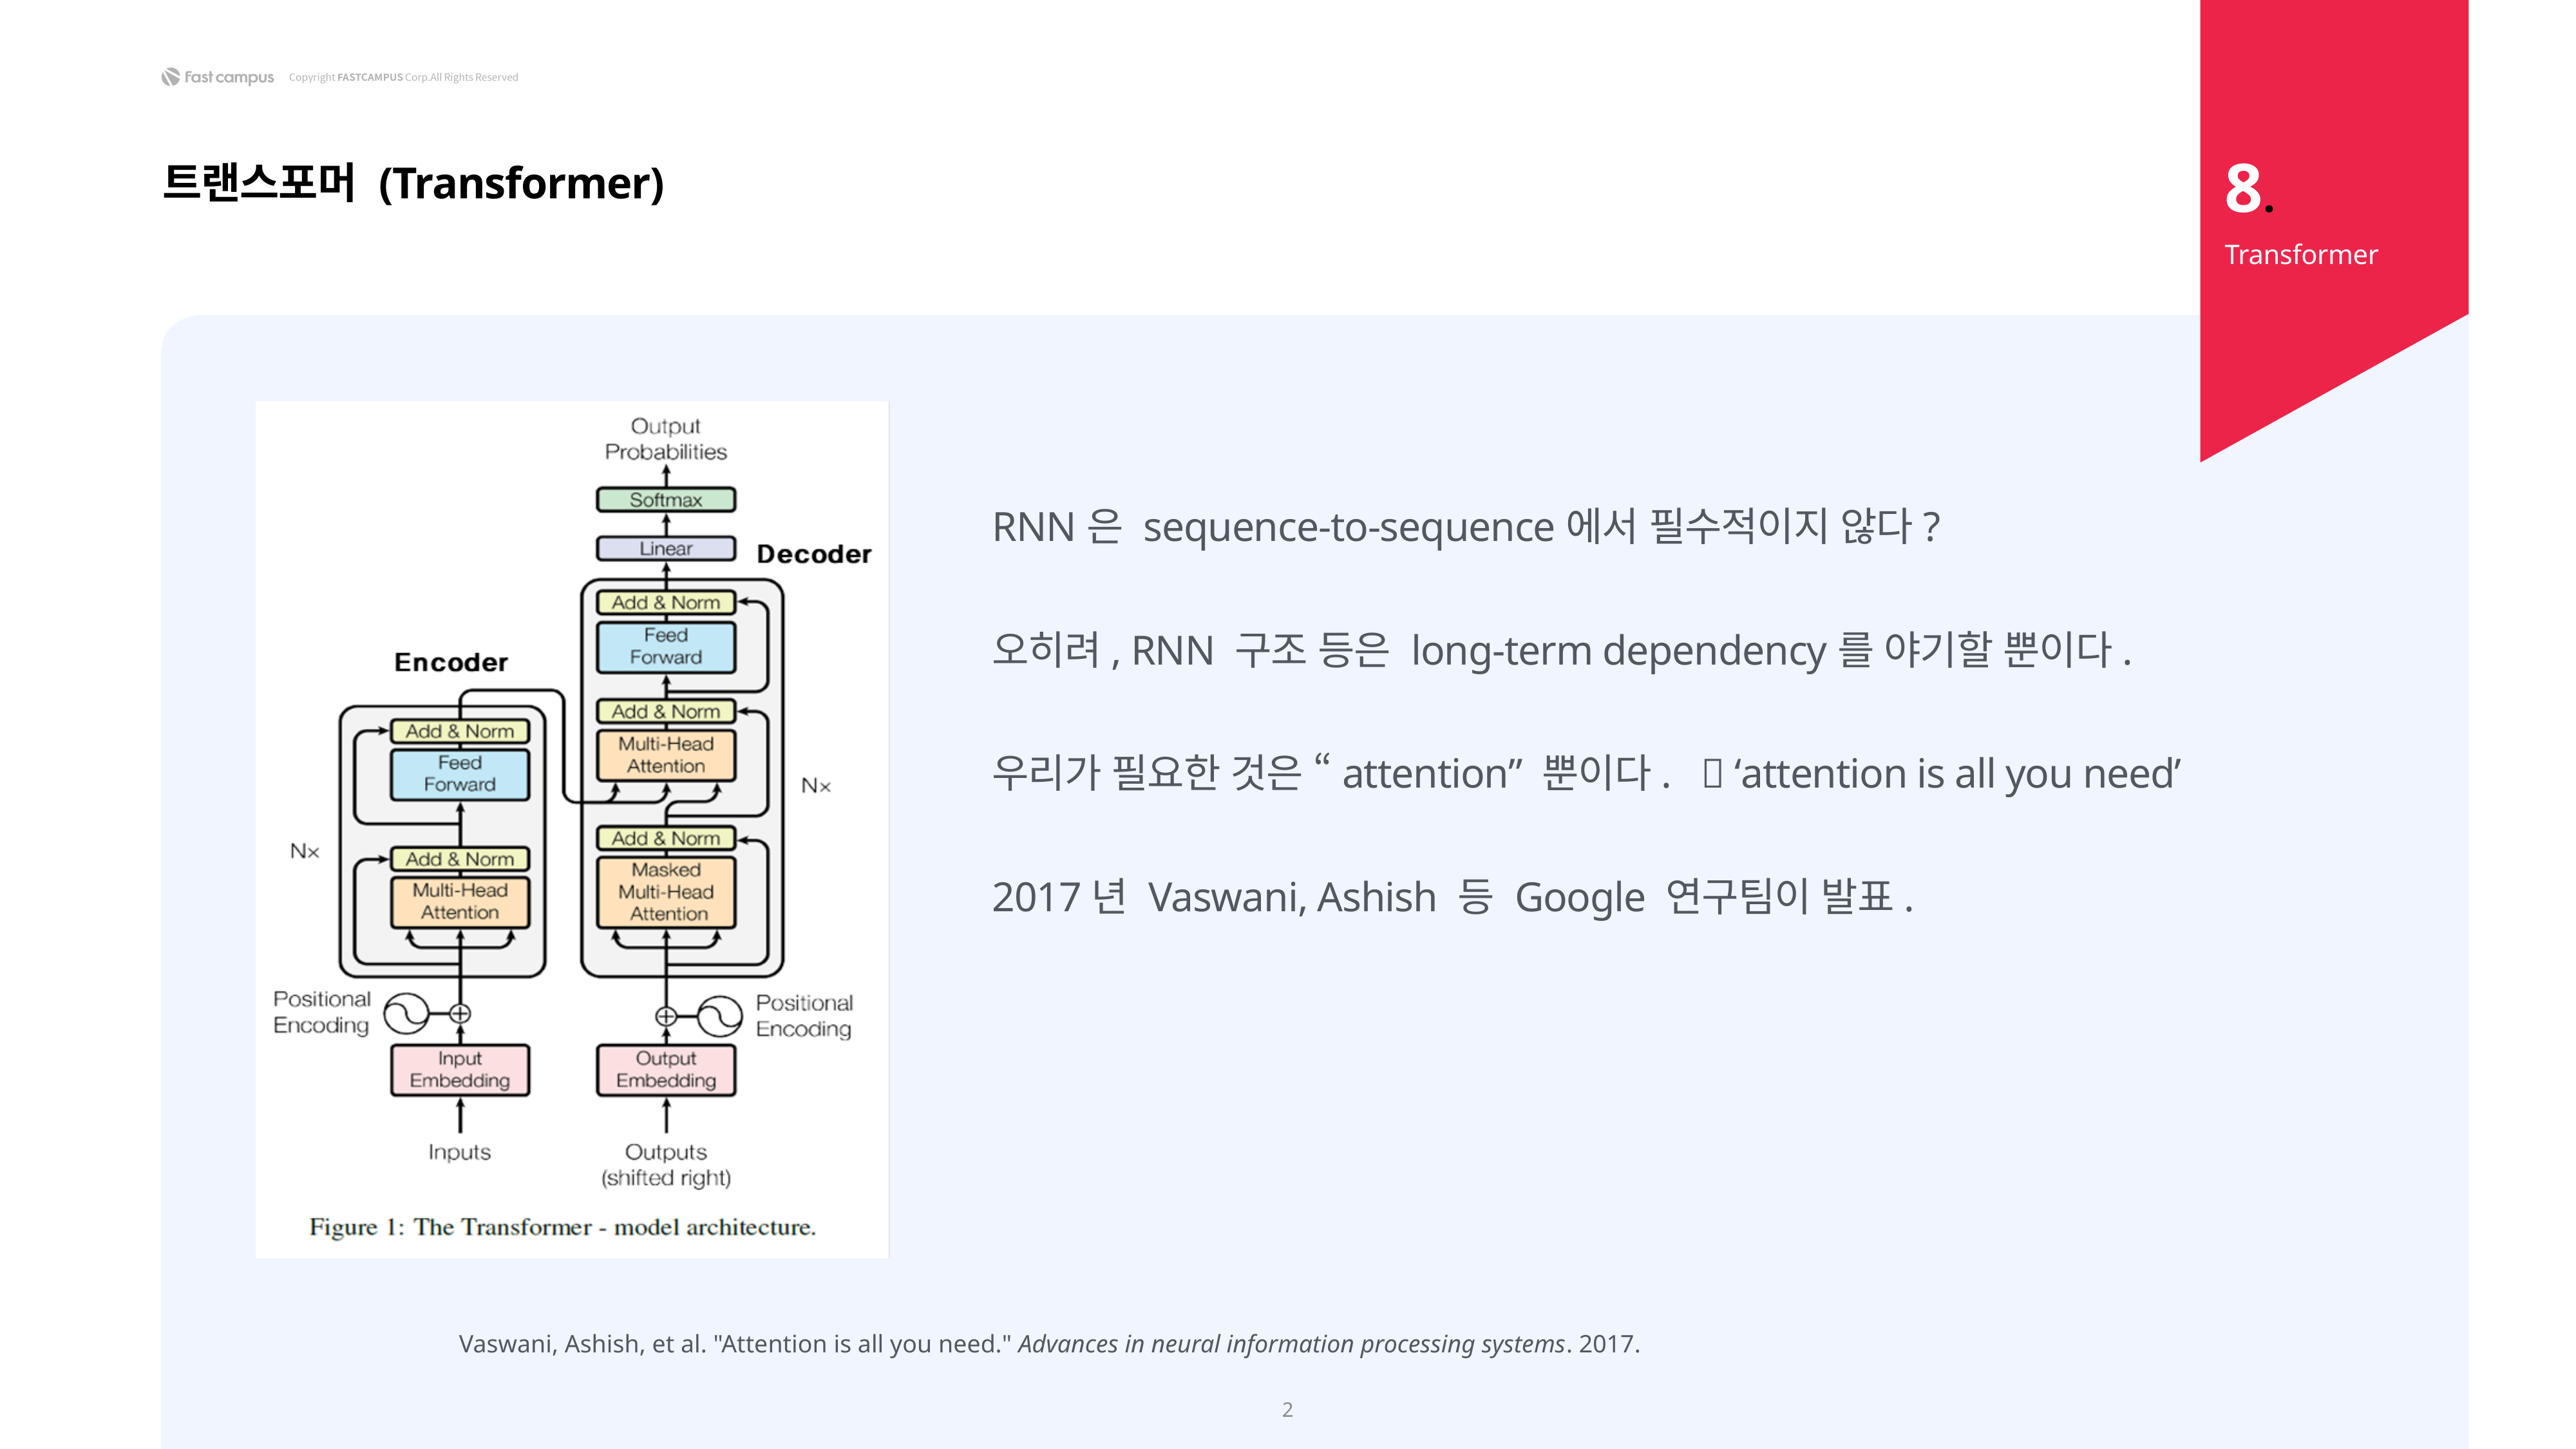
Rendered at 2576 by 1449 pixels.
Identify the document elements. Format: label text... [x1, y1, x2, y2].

text_box RNN은 sequence-to-sequence에서 필수적이지 않다? 오히려, RNN 구조 등은 long-term dependency를 야기할 뿐이다. 우리가 필요한 것은 “attention” 뿐이다.  ‘attention is all you need’ 2017년 Vaswani, Ashish 등 Google 연구팀이 발표. [982, 496, 2271, 925]
text_box 8. [2200, 148, 2469, 232]
slide_number 2 [998, 1372, 1578, 1449]
picture [0, 0, 2576, 1449]
text_box 트랜스포머 (Transformer) [160, 154, 1904, 209]
text_box Transformer [2200, 232, 2469, 276]
text_box Vaswani, Ashish, et al. "Attention is all you need." Advances in neural information processing systems. 2017. [450, 1323, 1651, 1363]
